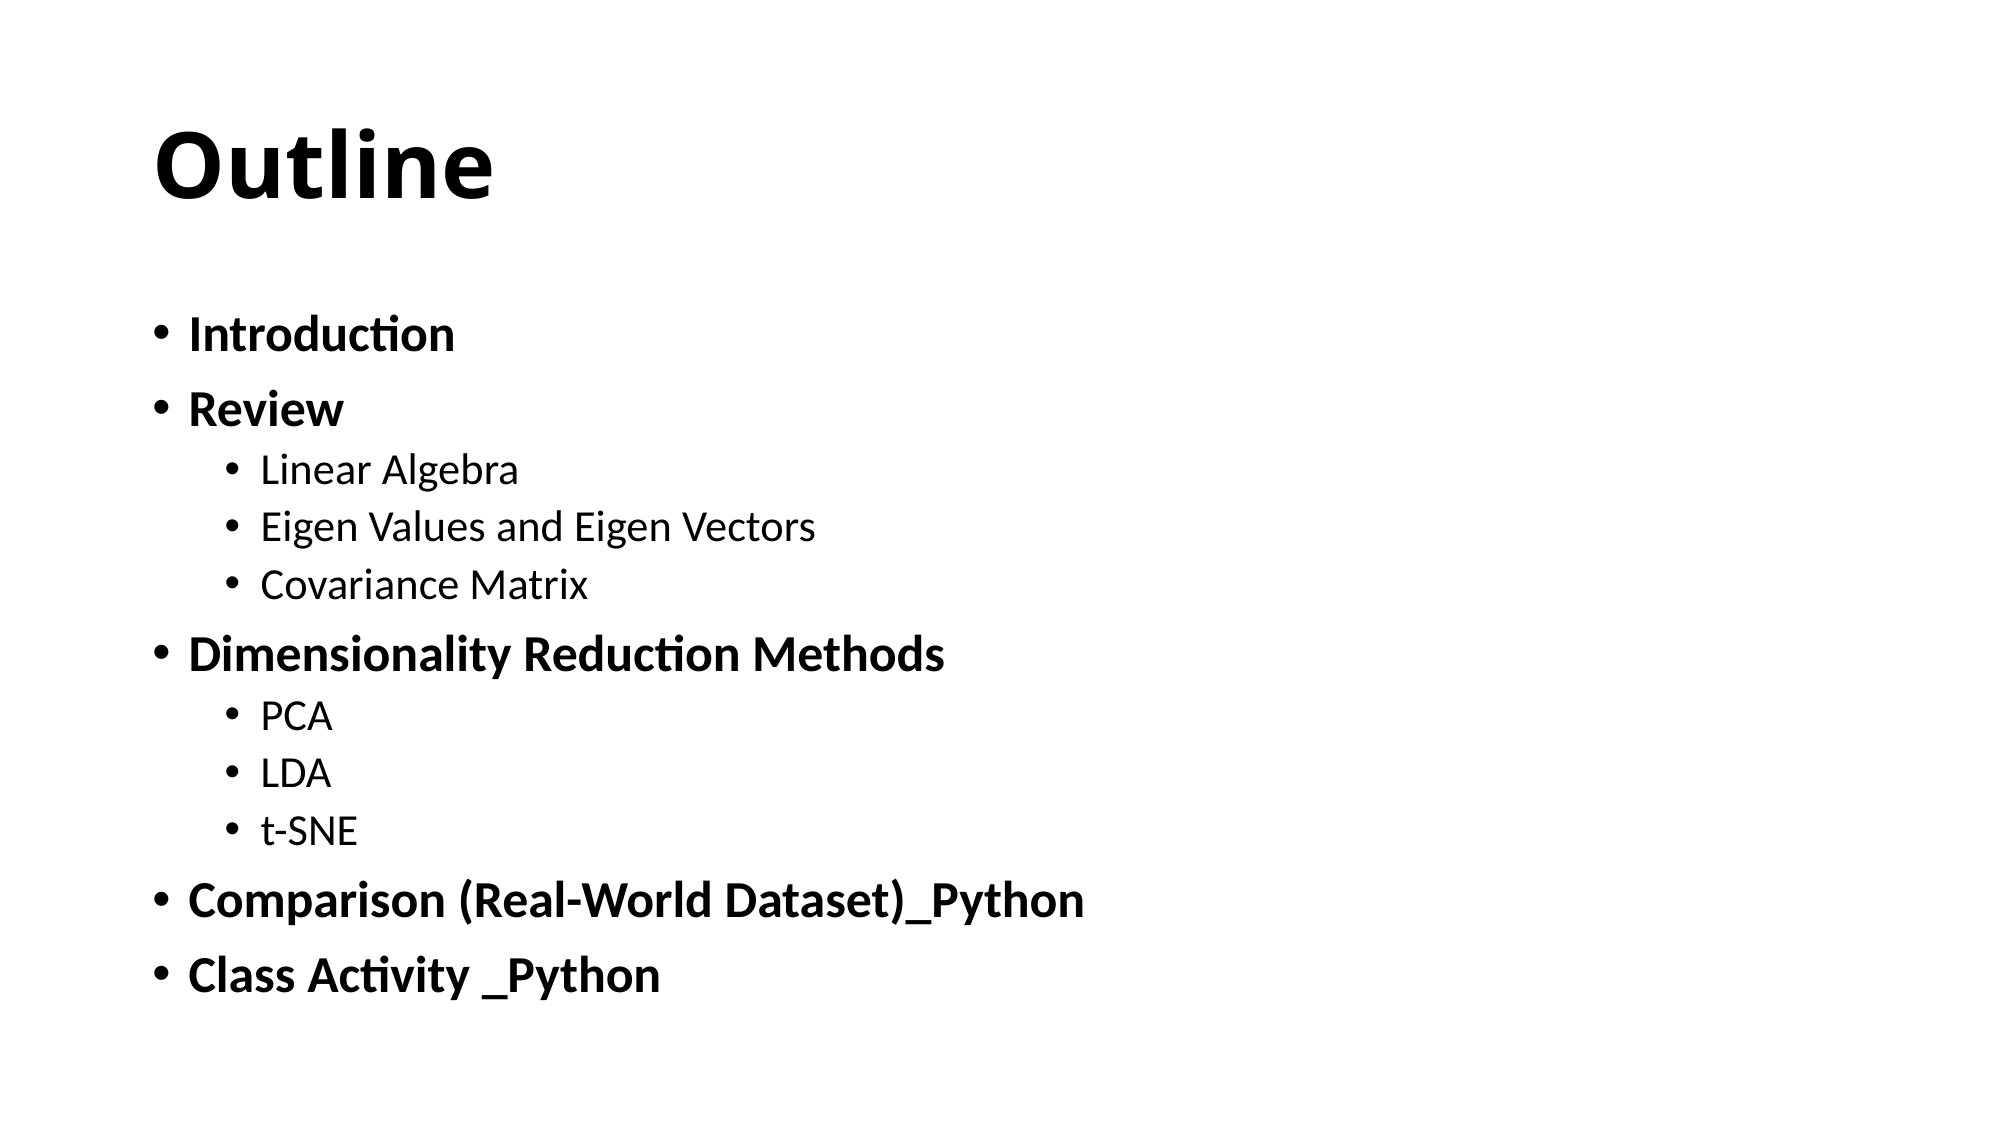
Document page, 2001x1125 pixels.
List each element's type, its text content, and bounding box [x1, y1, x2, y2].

list Introduction Review Linear Algebra Eigen Values and Eigen Vectors Covariance Matrix Dimensionality Reduction Methods PCA LDA t-SNE Comparison (Real-World Dataset)_Python Class Activity _Python [137, 299, 1863, 1014]
title Outline [137, 59, 1863, 278]
